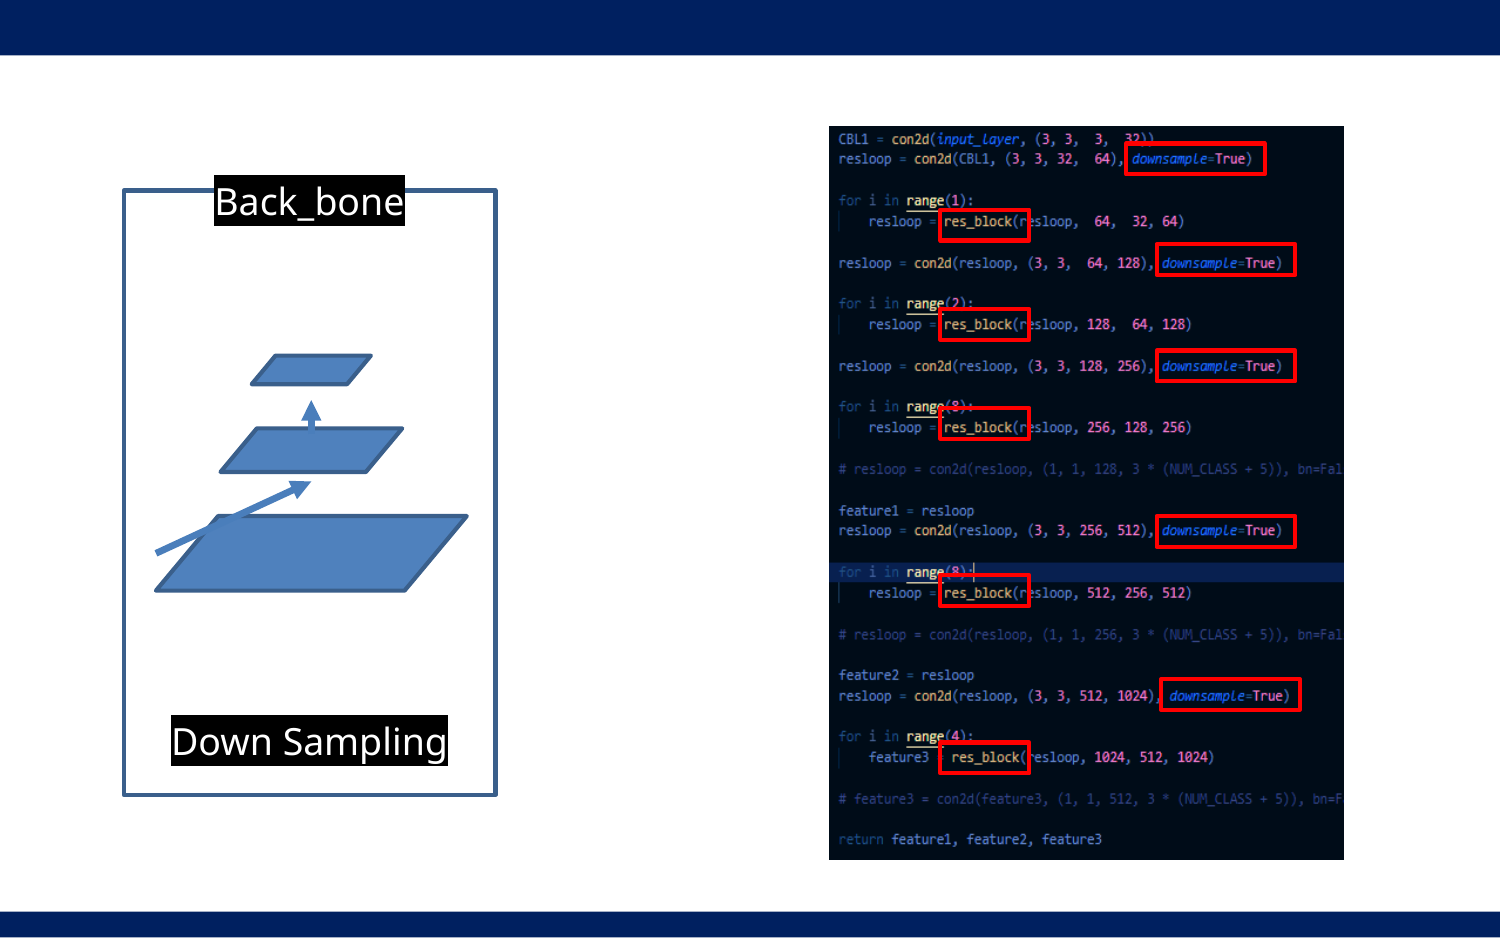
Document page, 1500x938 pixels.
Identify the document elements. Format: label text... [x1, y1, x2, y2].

picture [829, 125, 1345, 860]
text_box [154, 513, 469, 593]
text_box [249, 353, 373, 387]
text_box Back_bone Down Sampling [122, 188, 498, 797]
text_box [218, 426, 405, 475]
